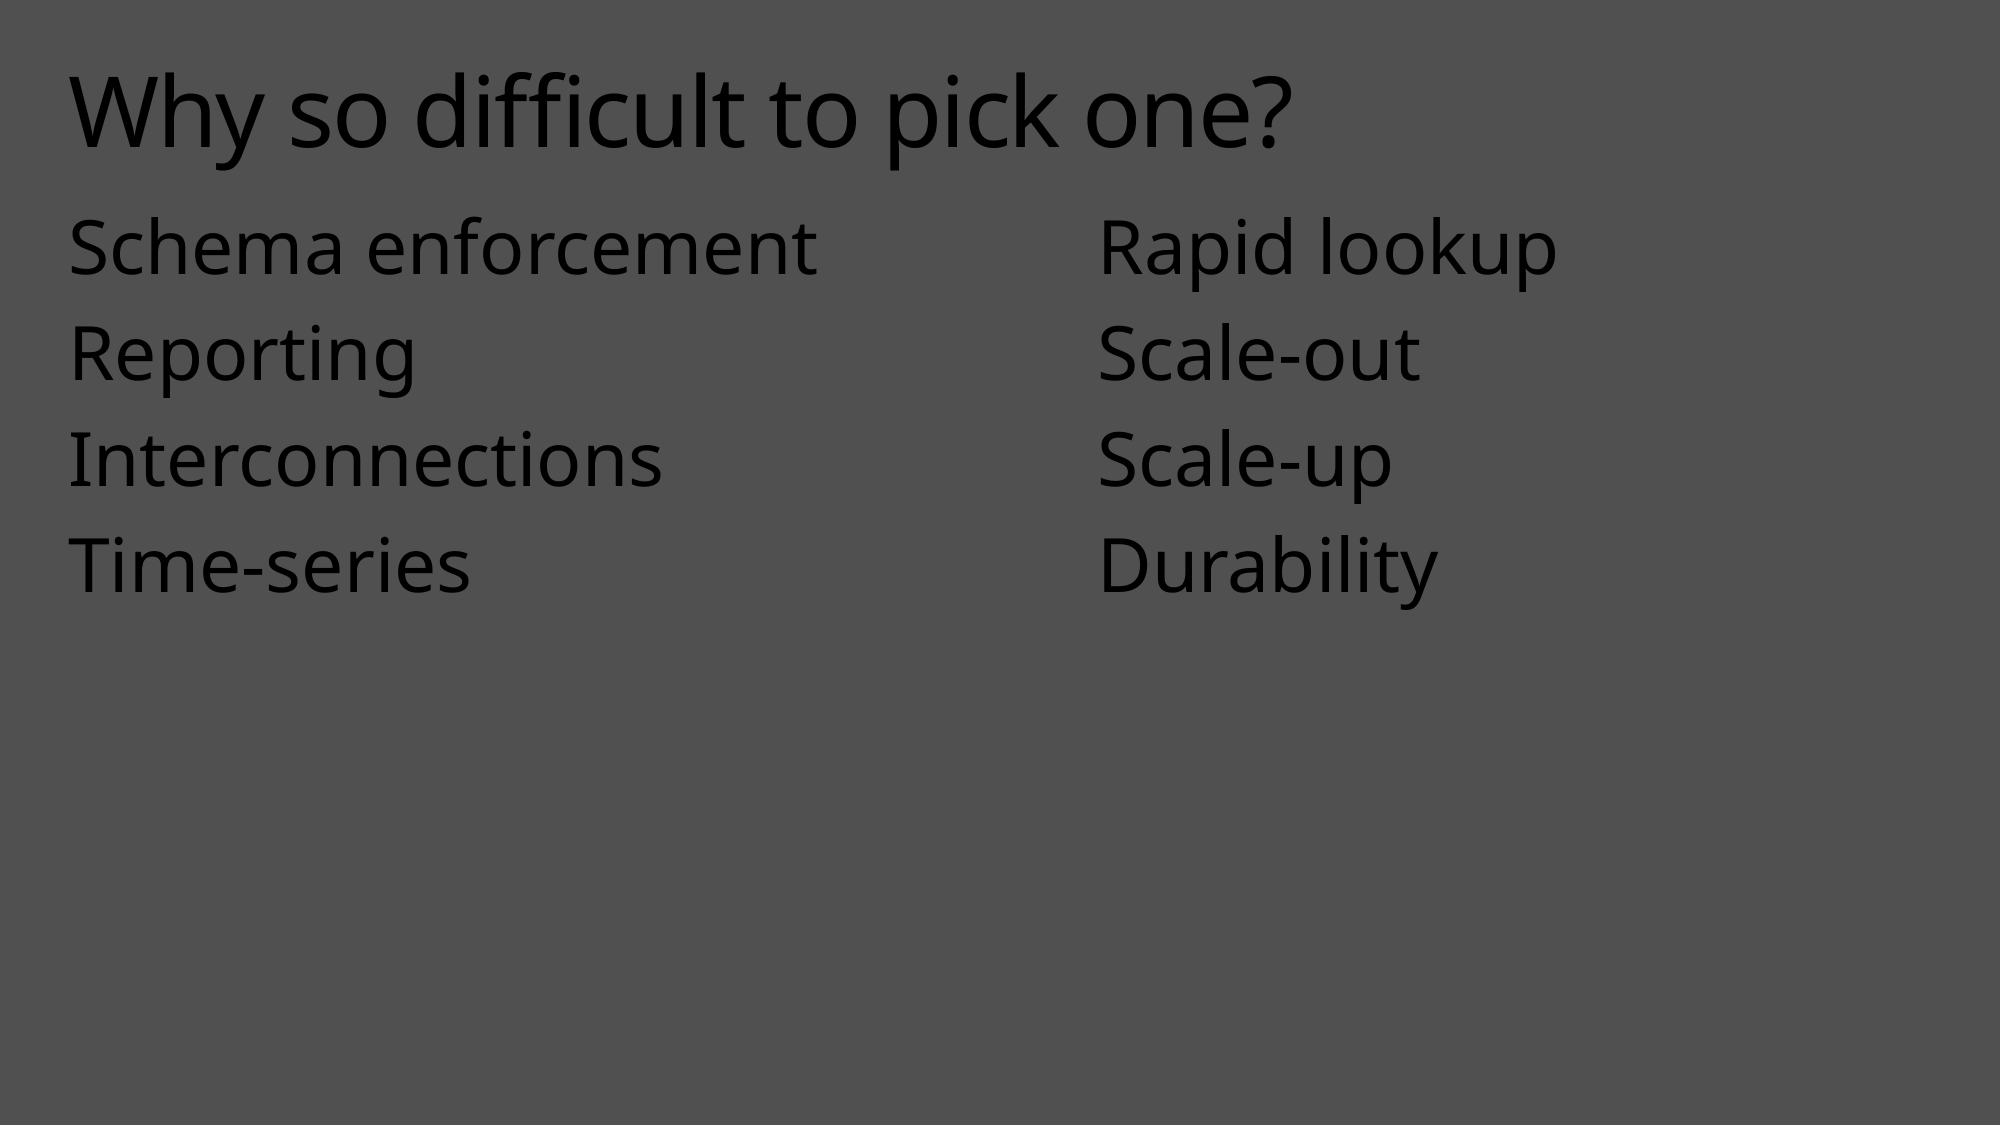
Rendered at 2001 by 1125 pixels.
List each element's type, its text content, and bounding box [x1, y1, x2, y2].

list Rapid lookup Scale-out Scale-up Durability [1073, 195, 1956, 514]
title Why so difficult to pick one? [44, 47, 1957, 196]
list Schema enforcement Reporting Interconnections Time-series [44, 195, 927, 514]
